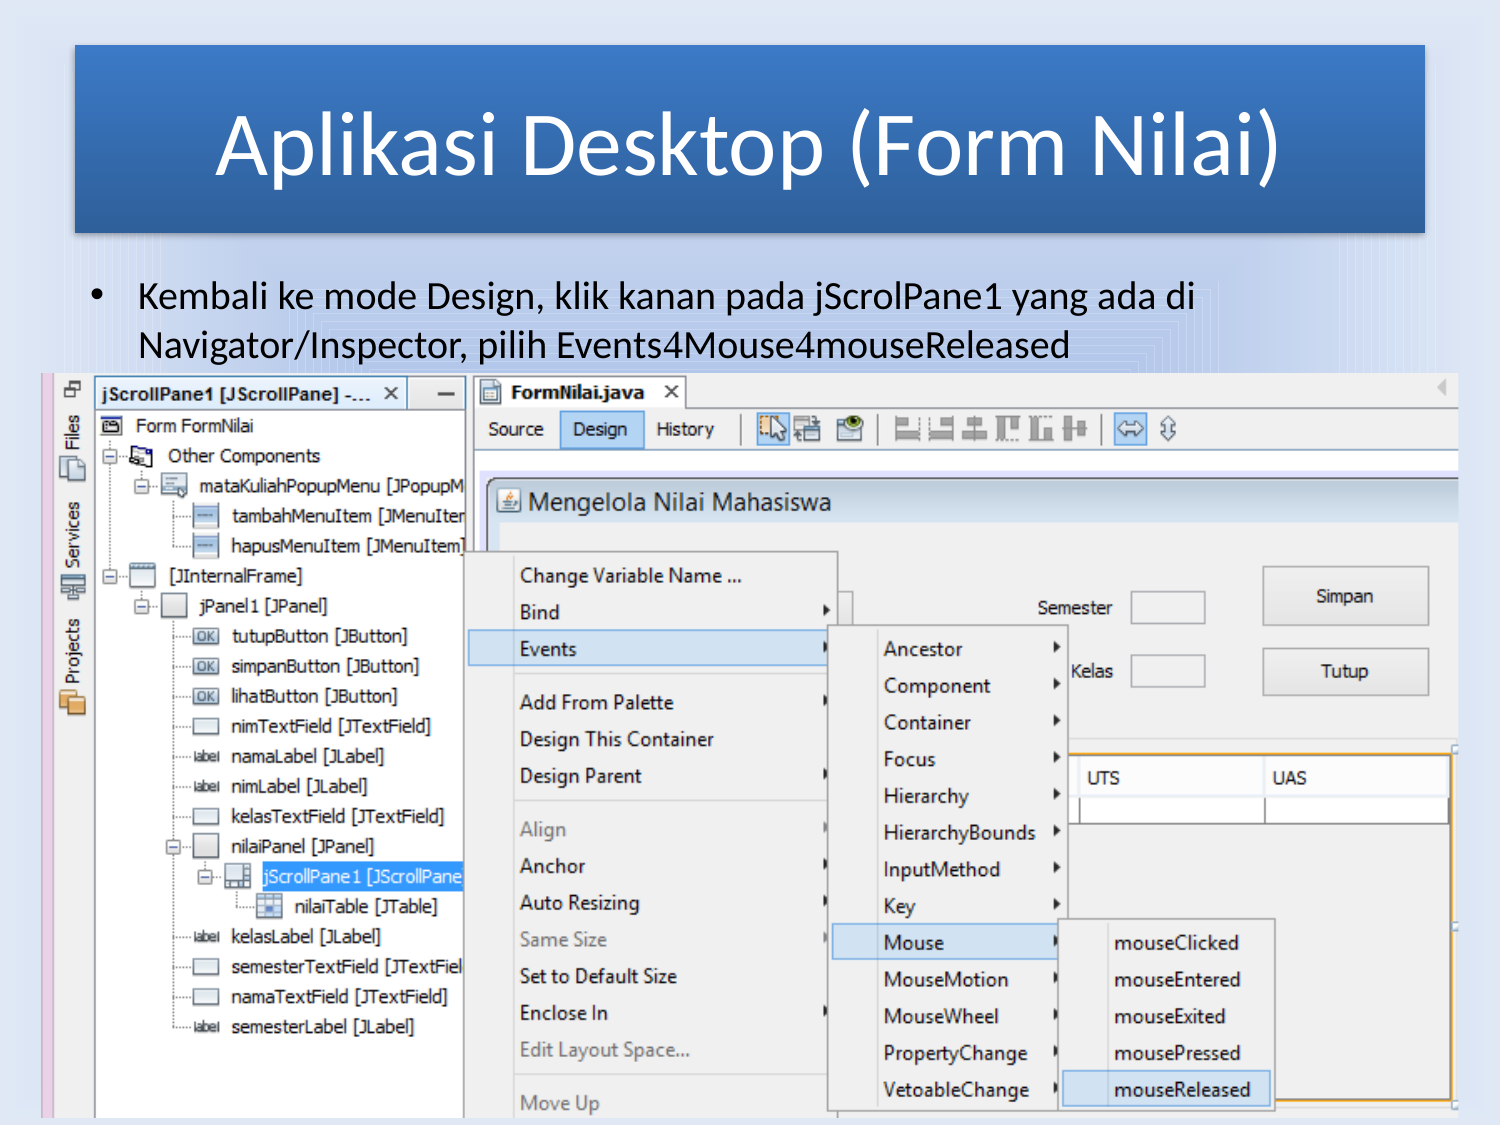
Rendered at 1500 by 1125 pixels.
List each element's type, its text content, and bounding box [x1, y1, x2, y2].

list Kembali ke mode Design, klik kanan pada jScrolPane1 yang ada di Navigator/Inspector, pilih EventsMousemouseReleased [75, 262, 1425, 371]
picture [41, 373, 1459, 1118]
title Aplikasi Desktop (Form Nilai) [75, 45, 1425, 233]
